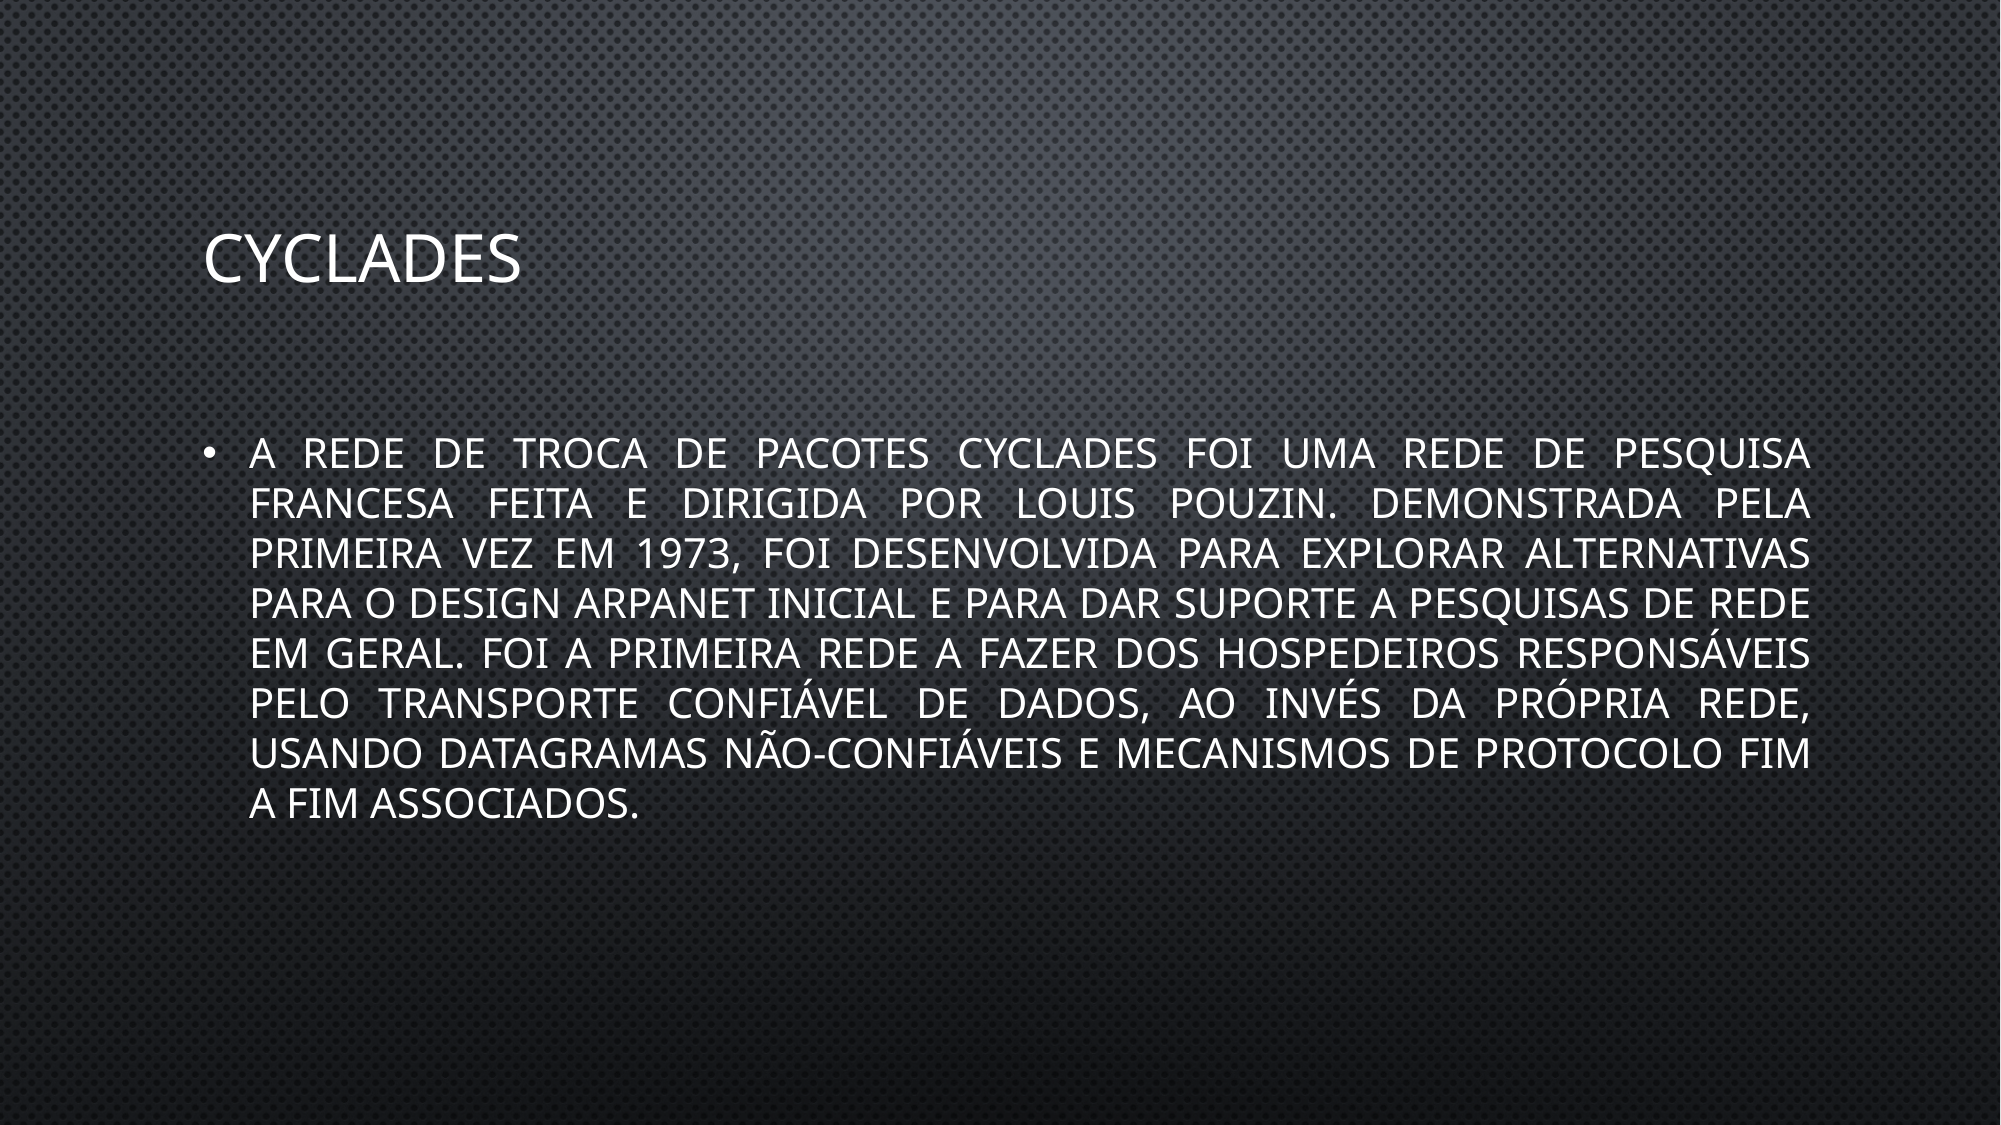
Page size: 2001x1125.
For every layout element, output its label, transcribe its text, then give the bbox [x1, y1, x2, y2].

list A rede de troca de pacotes CYCLADES foi uma rede de pesquisa francesa feita e dirigida por Louis Pouzin. Demonstrada pela primeira vez em 1973, foi desenvolvida para explorar alternativas para o design ARPANET inicial e para dar suporte a pesquisas de rede em geral. Foi a primeira rede a fazer dos hospedeiros responsáveis pelo transporte confiável de dados, ao invés da própria rede, usando datagramas não-confiáveis e mecanismos de protocolo fim a fim associados. [187, 304, 1828, 950]
title CYCLADES [187, 99, 1813, 304]
